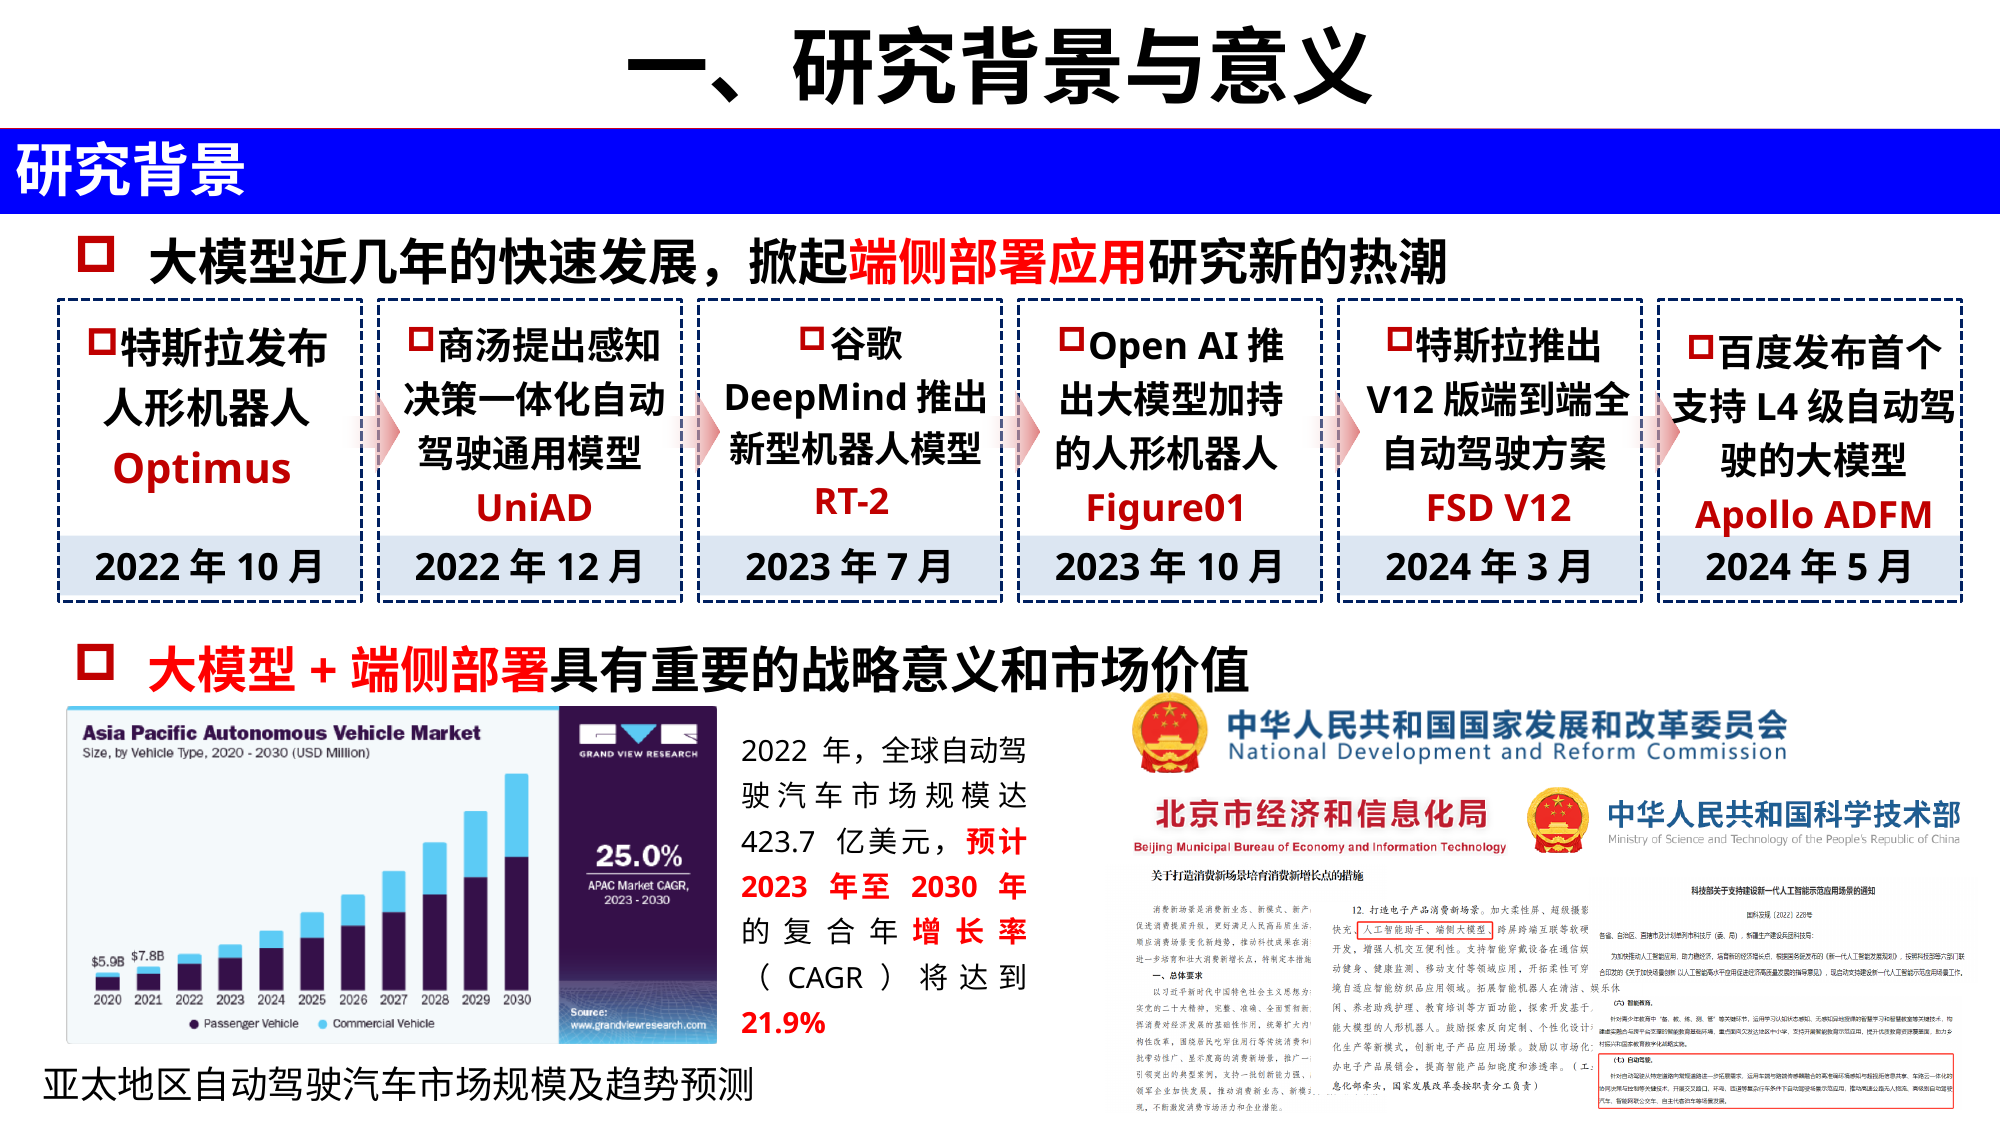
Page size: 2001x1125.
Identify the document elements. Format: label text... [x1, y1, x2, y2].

list 大模型+端侧部署具有重要的战略意义和市场价值 [58, 619, 1978, 933]
text_box 百度发布首个支持L4级自动驾驶的大模型 Apollo ADFM [1968, 312, 1975, 585]
text_box [1326, 415, 1333, 447]
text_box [1018, 298, 1323, 602]
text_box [378, 298, 683, 602]
text_box 2022 年，全球自动驾驶汽车市场规模达 423.7 亿美元，预计 2023 年至 2030 年的复合年增长率（CAGR）将达到 21.9% [726, 714, 1043, 1047]
picture [64, 705, 717, 1045]
title 一、研究背景与意义 [0, 0, 2000, 128]
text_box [58, 298, 363, 602]
picture [1130, 782, 1982, 862]
text_box [688, 415, 693, 447]
picture [1105, 864, 1979, 1113]
text_box [1006, 415, 1013, 447]
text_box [698, 298, 1003, 602]
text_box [1338, 298, 1643, 602]
text_box 大模型近几年的快速发展，掀起端侧部署应用研究新的热潮 [59, 210, 1949, 306]
text_box 亚太地区自动驾驶汽车市场规模及趋势预测 [21, 1053, 776, 1114]
list 研究背景 [0, 128, 2000, 211]
picture [1094, 674, 1801, 779]
text_box [368, 415, 373, 447]
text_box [1658, 298, 1963, 602]
text_box 特斯拉推出V12版端到端全自动驾驶方案FSD V12 [1647, 305, 1652, 537]
